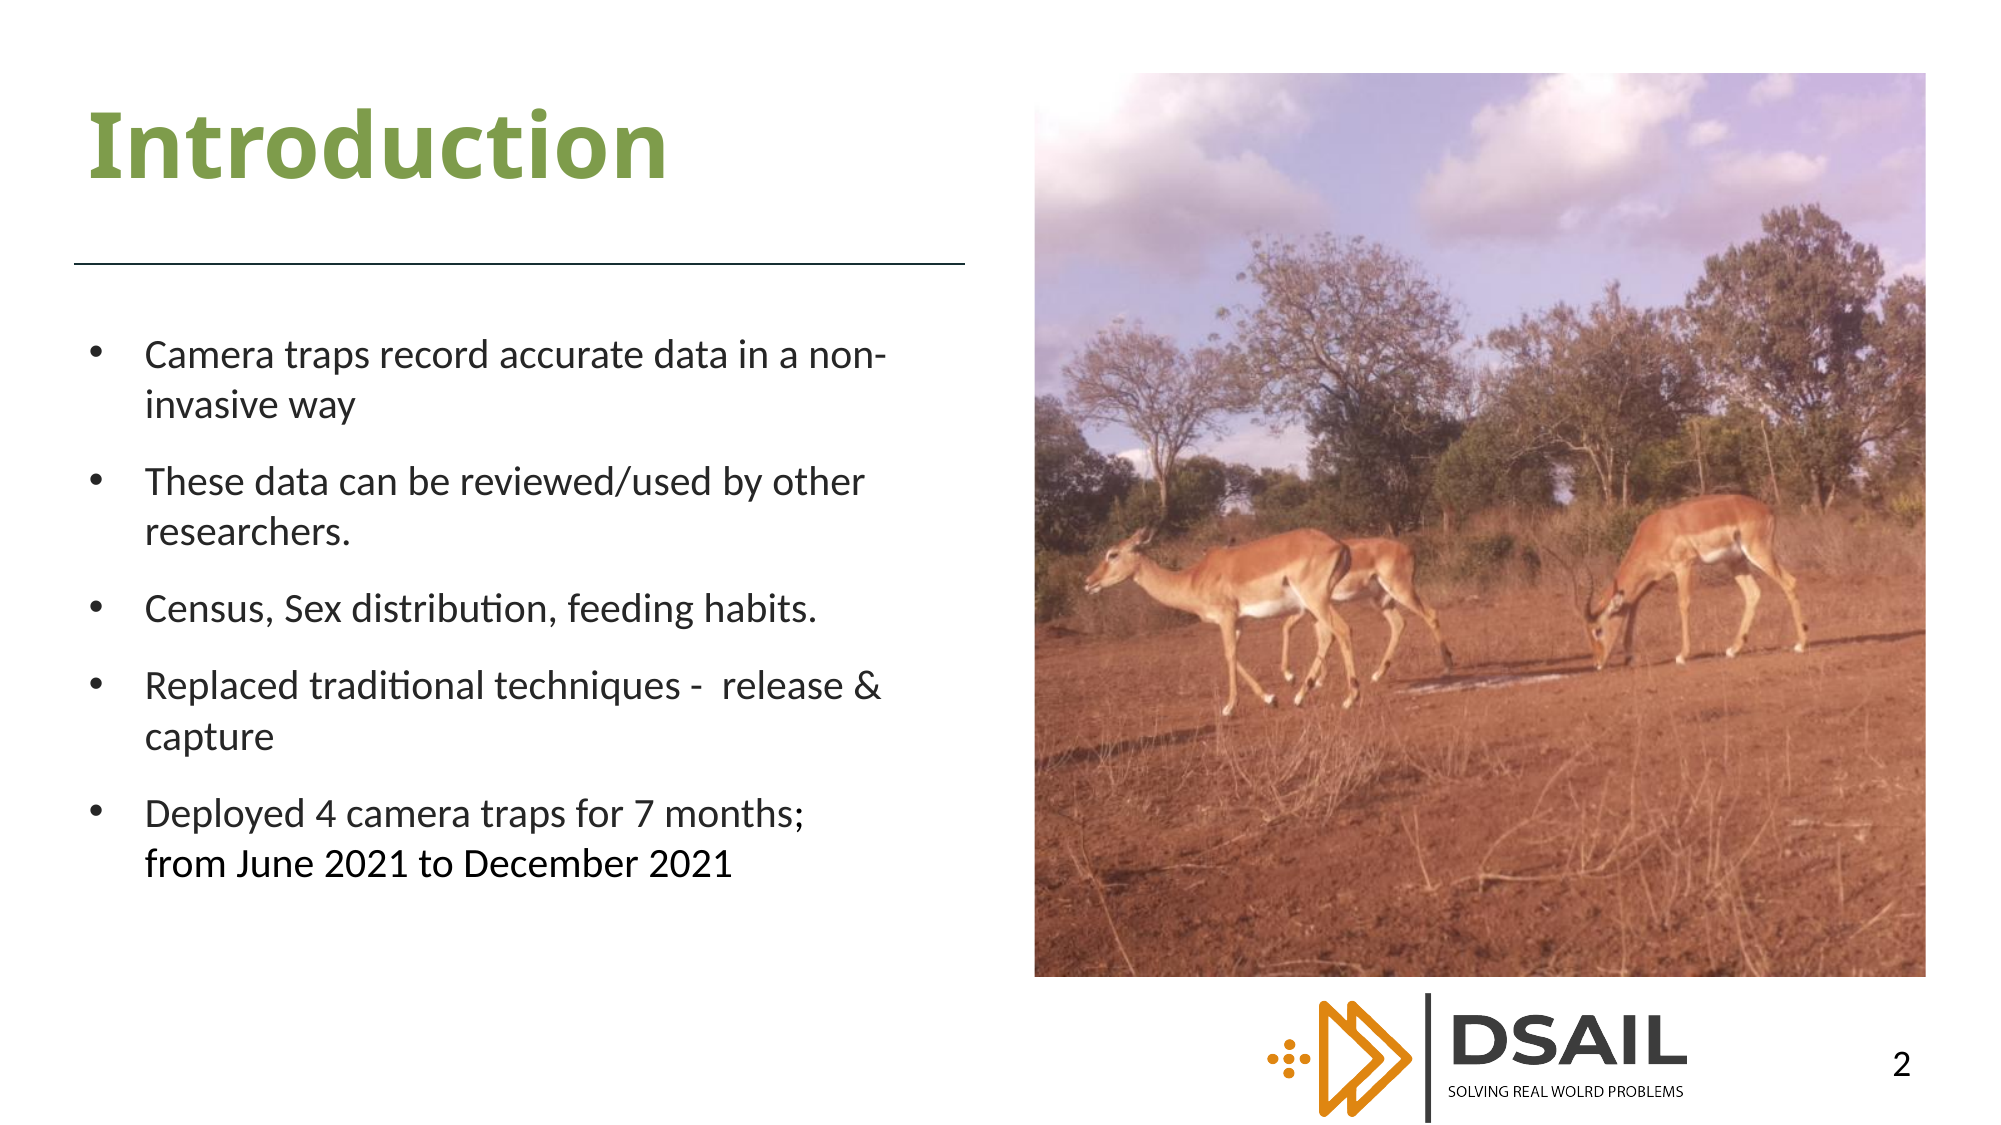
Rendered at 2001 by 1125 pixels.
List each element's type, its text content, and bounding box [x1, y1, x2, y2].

slide_number ‹#› [1843, 1009, 1927, 1092]
list Camera traps record accurate data in a non-invasive way These data can be reviewed/used by other researchers. Census, Sex distribution, feeding habits. Replaced traditional techniques - release & capture Deployed 4 camera traps for 7 months; from June 2021 to December 2021 [73, 318, 965, 977]
picture [1267, 993, 1687, 1123]
title Introduction [73, 63, 965, 205]
picture [1034, 73, 1926, 977]
